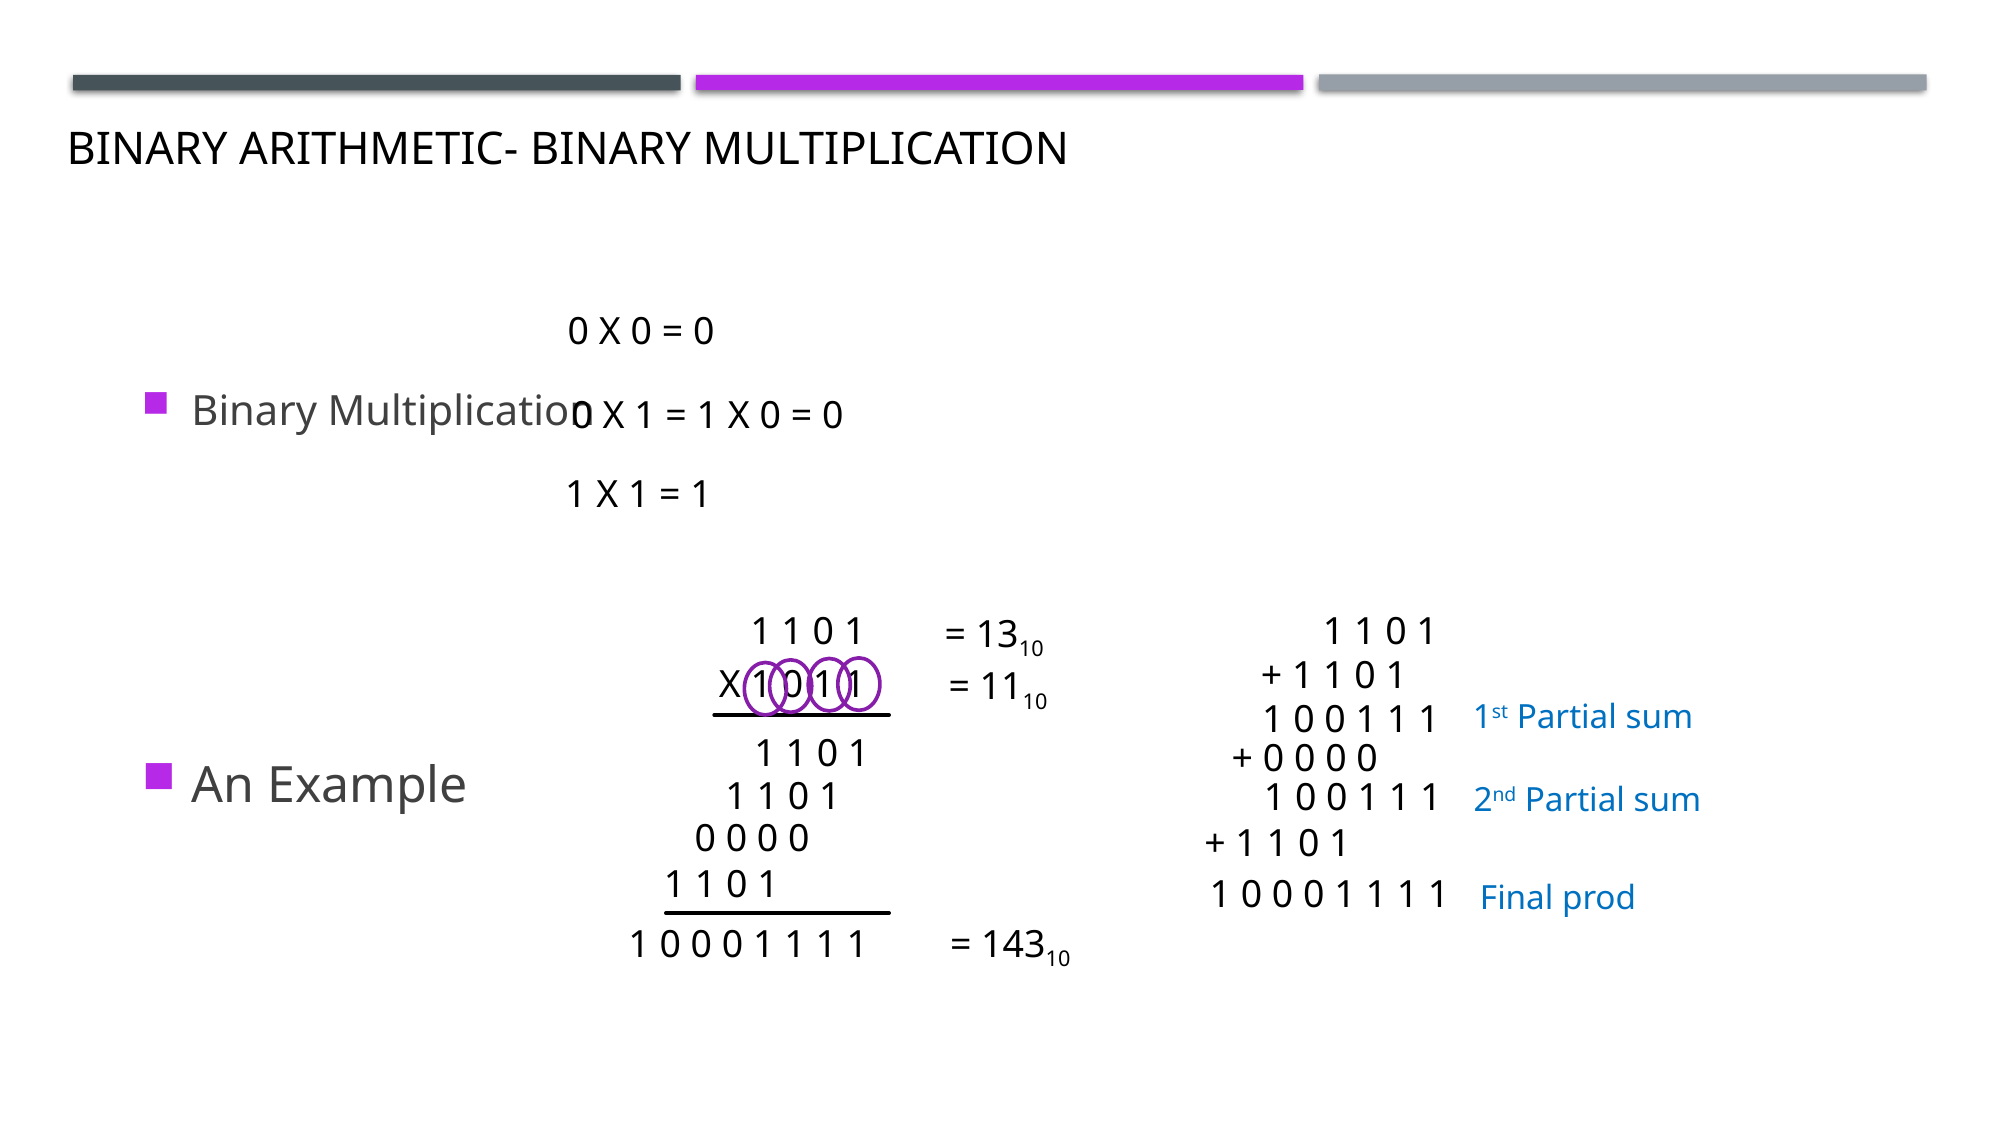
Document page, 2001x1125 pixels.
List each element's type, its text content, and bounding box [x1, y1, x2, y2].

text_box 1 1 0 1 [1308, 599, 1454, 660]
text_box [777, 658, 814, 712]
text_box 1 1 0 1 [735, 599, 881, 652]
title Binary Arithmetic- BINARY MULTIPLICATION [24, 56, 1975, 182]
text_box 2nd Partial sum [1458, 770, 1717, 826]
text_box 1 1 0 1 [649, 852, 795, 912]
text_box [810, 656, 853, 712]
text_box + 1 1 0 1 [1246, 643, 1423, 704]
text_box 0 X 0 = 0 [552, 299, 730, 360]
text_box 1 0 0 0 1 1 1 1 [613, 912, 884, 973]
text_box = 1110 [933, 654, 1063, 721]
text_box + 1 1 0 1 [1189, 812, 1366, 872]
text_box 1st Partial sum [1458, 687, 1709, 743]
text_box X 1 0 1 1 [704, 652, 881, 713]
text_box 1 1 0 1 [710, 764, 856, 825]
text_box = 14310 [935, 912, 1086, 979]
text_box + 0 0 0 0 [1216, 726, 1394, 787]
text_box = 1310 [929, 602, 1059, 669]
text_box Final prod [1465, 868, 1651, 924]
text_box 1 1 0 1 [739, 725, 885, 781]
text_box 0 X 1 = 1 X 0 = 0 [556, 383, 859, 443]
text_box 1 0 0 1 1 1 [1247, 687, 1455, 748]
text_box 1 0 0 1 1 1 [1249, 765, 1457, 825]
text_box [742, 660, 789, 712]
list Binary Multiplication An Example [126, 187, 1883, 1005]
text_box 1 X 1 = 1 [550, 462, 728, 523]
text_box [844, 656, 882, 712]
text_box 0 0 0 0 [679, 806, 825, 867]
text_box 1 0 0 0 1 1 1 1 [1194, 862, 1465, 923]
